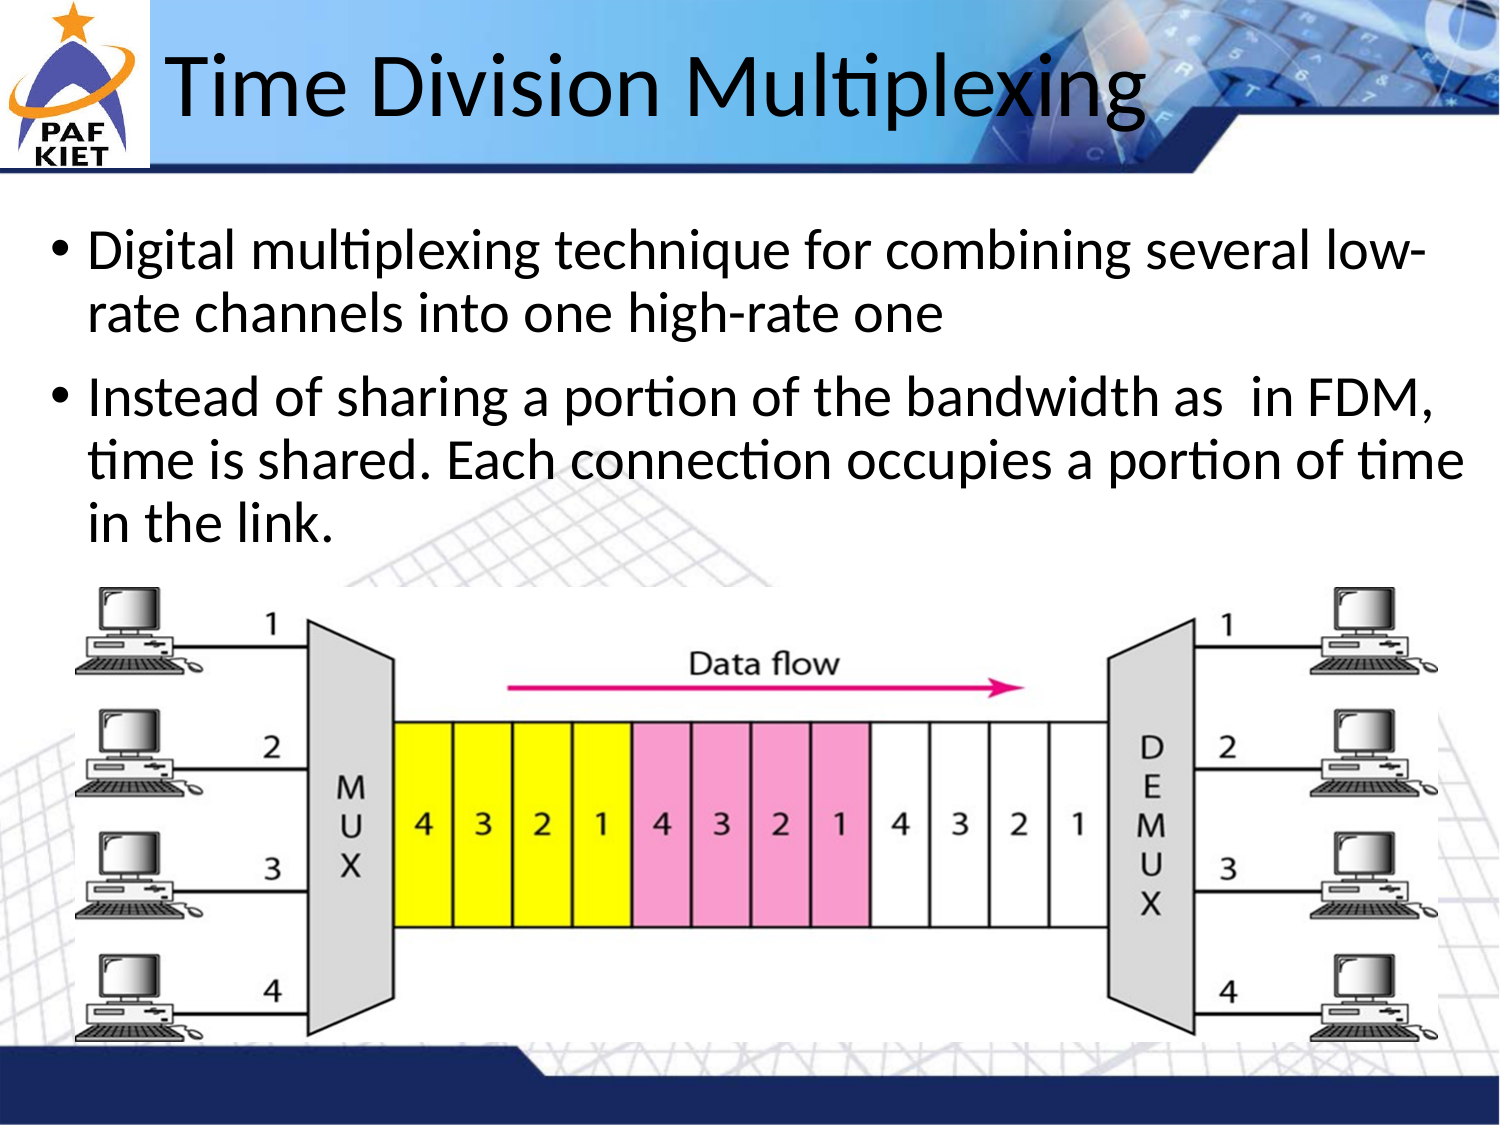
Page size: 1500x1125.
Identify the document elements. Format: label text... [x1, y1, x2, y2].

title Time Division Multiplexing [164, 37, 1388, 198]
picture [0, 0, 1500, 1125]
list Digital multiplexing technique for combining several low-rate channels into one high-rate one Instead of sharing a portion of the bandwidth as in FDM, time is shared. Each connection occupies a portion of time in the link. [50, 219, 1475, 588]
